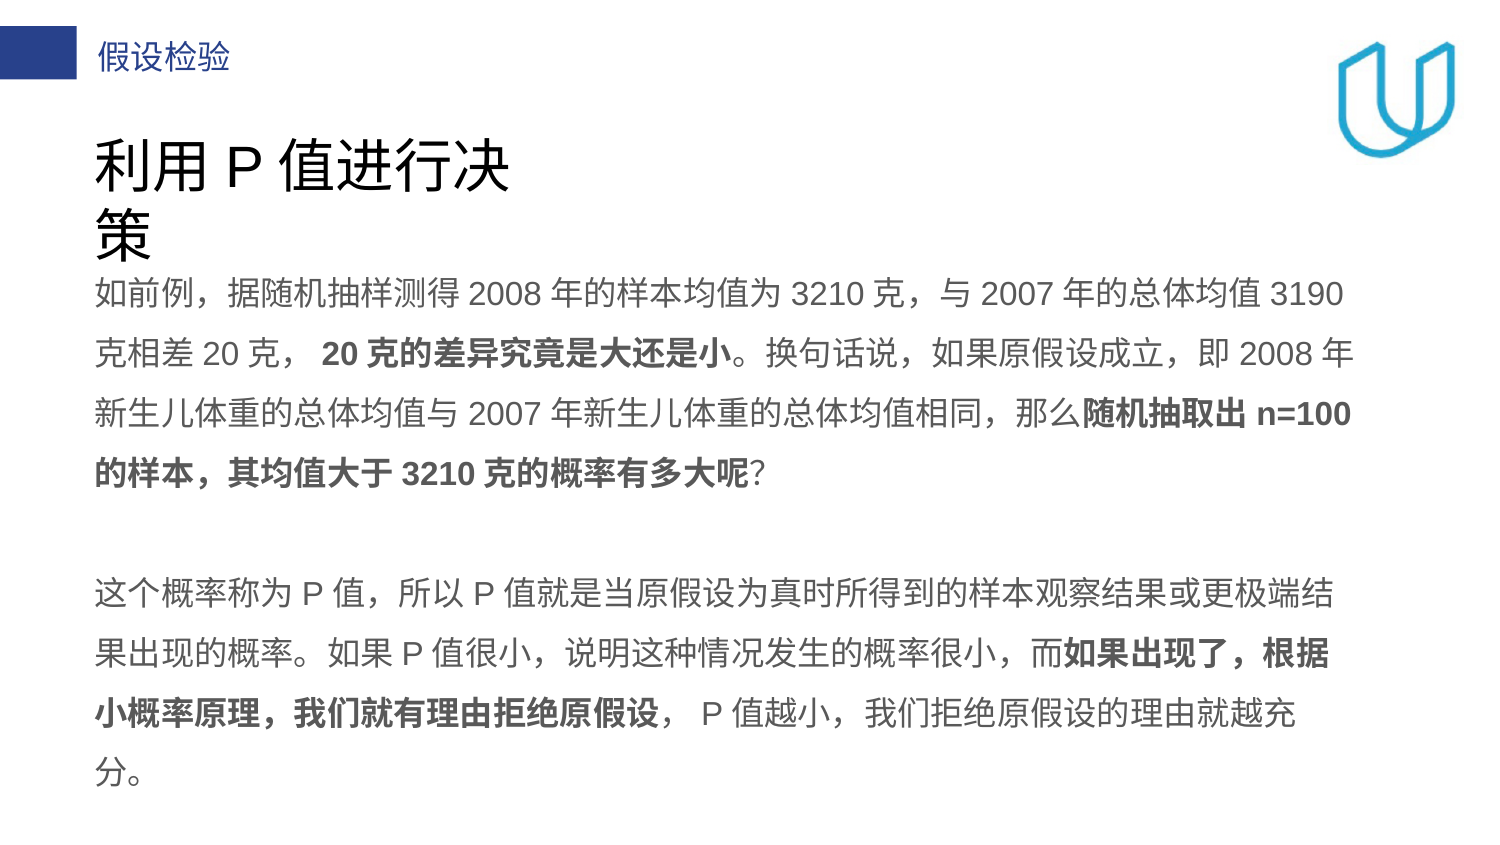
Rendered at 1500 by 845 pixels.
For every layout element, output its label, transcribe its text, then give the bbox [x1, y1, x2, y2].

picture [1326, 32, 1464, 165]
text_box 如前例，据随机抽样测得2008年的样本均值为3210克，与2007年的总体均值3190克相差20克，20克的差异究竟是大还是小。换句话说，如果原假设成立，即2008年新生儿体重的总体均值与2007年新生儿体重的总体均值相同，那么随机抽取出n=100的样本，其均值大于3210克的概率有多大呢？ 这个概率称为P值，所以P值就是当原假设为真时所得到的样本观察结果或更极端结果出现的概率。如果P值很小，说明这种情况发生的概率很小，而如果出现了，根据小概率原理，我们就有理由拒绝原假设，P值越小，我们拒绝原假设的理由就越充分。 [83, 246, 1369, 804]
text_box [83, 29, 329, 79]
text_box 假设检验 [86, 30, 367, 83]
text_box 利用P值进行决策 [83, 123, 575, 206]
